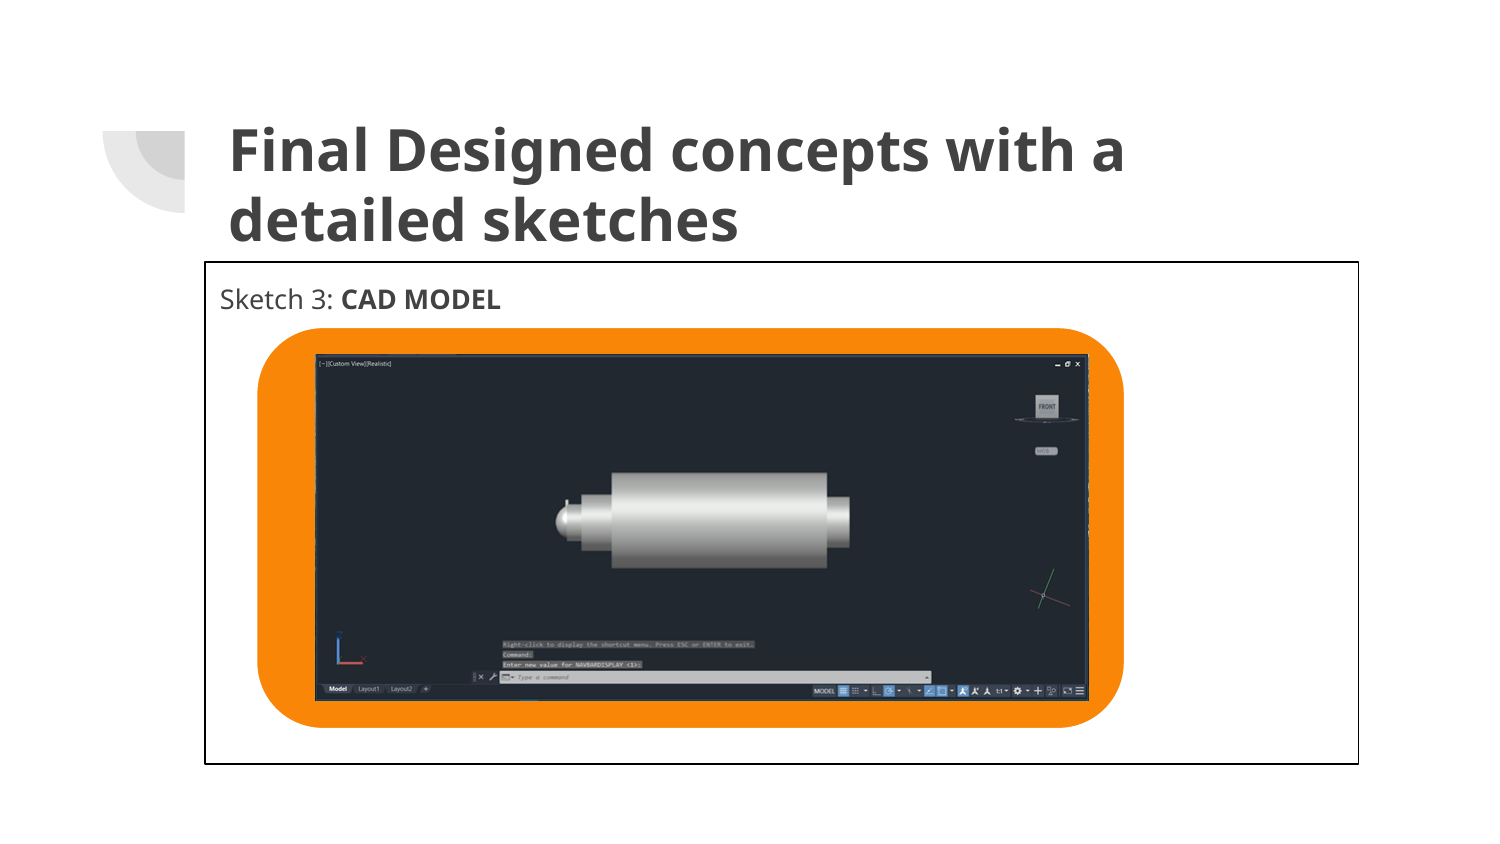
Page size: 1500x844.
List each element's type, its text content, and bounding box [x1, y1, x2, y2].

picture [314, 354, 1089, 702]
title Final Designed concepts with a detailed sketches [213, 98, 1368, 263]
list Sketch 3: CAD MODEL [205, 262, 1359, 765]
